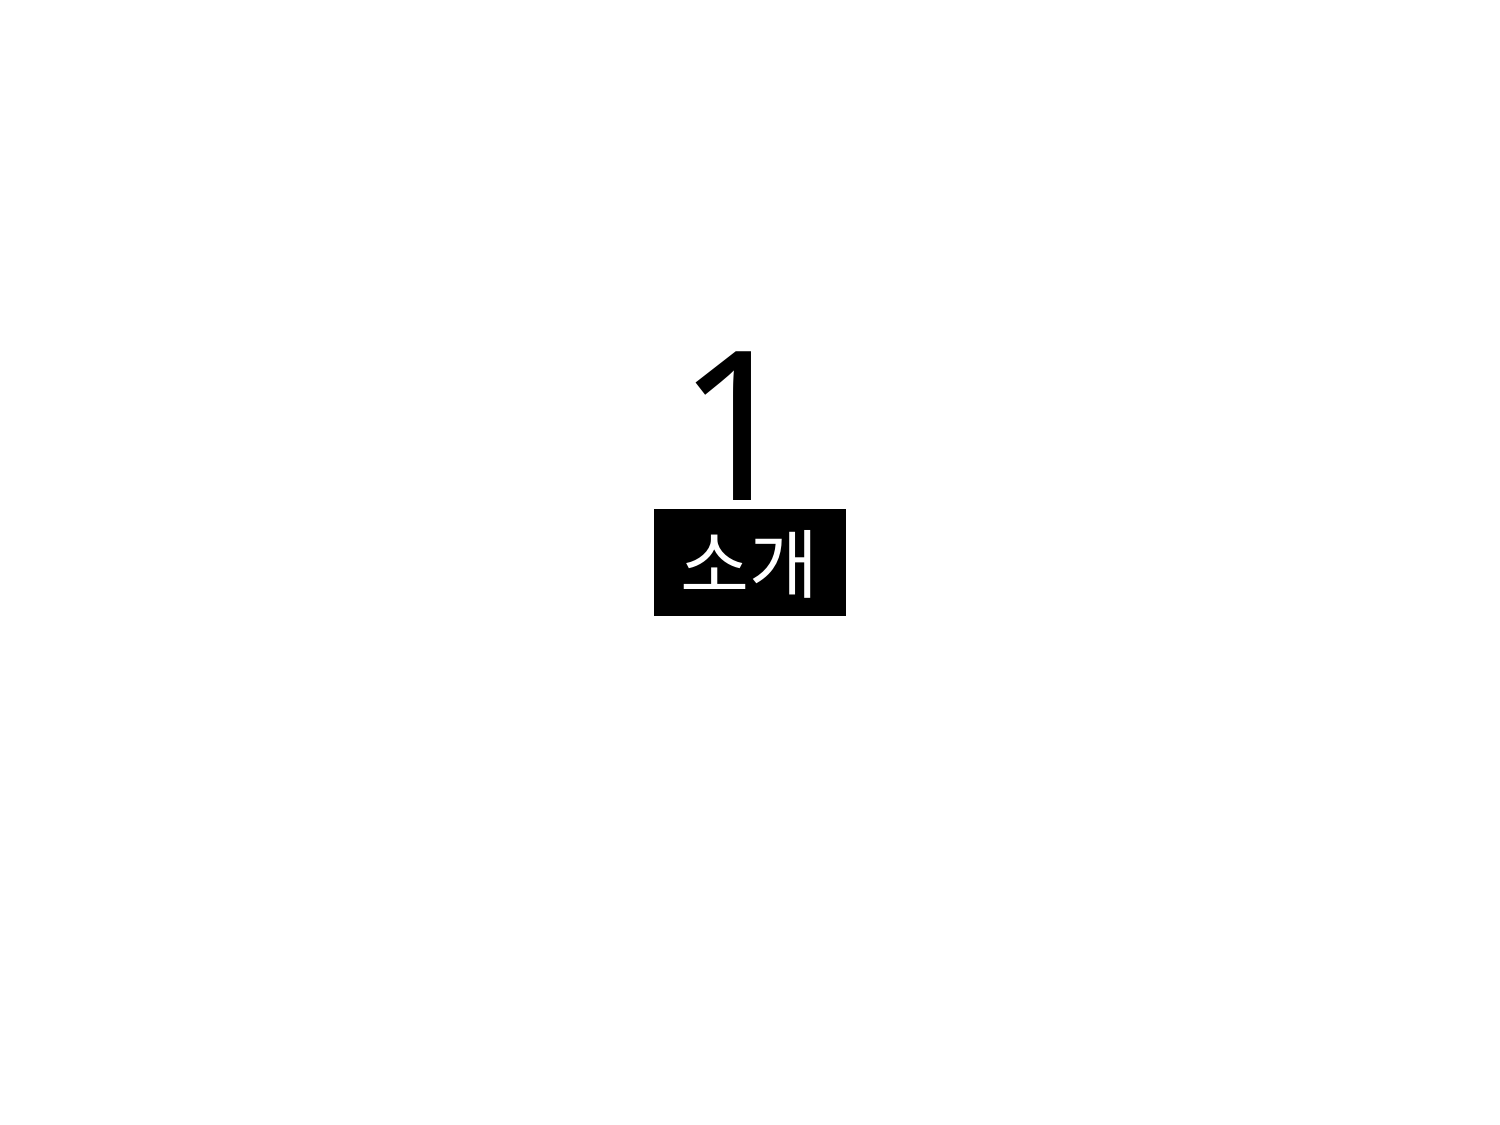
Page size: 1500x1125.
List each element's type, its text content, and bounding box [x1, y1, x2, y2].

text_box 소개 [654, 509, 846, 616]
text_box 1 [642, 284, 832, 550]
